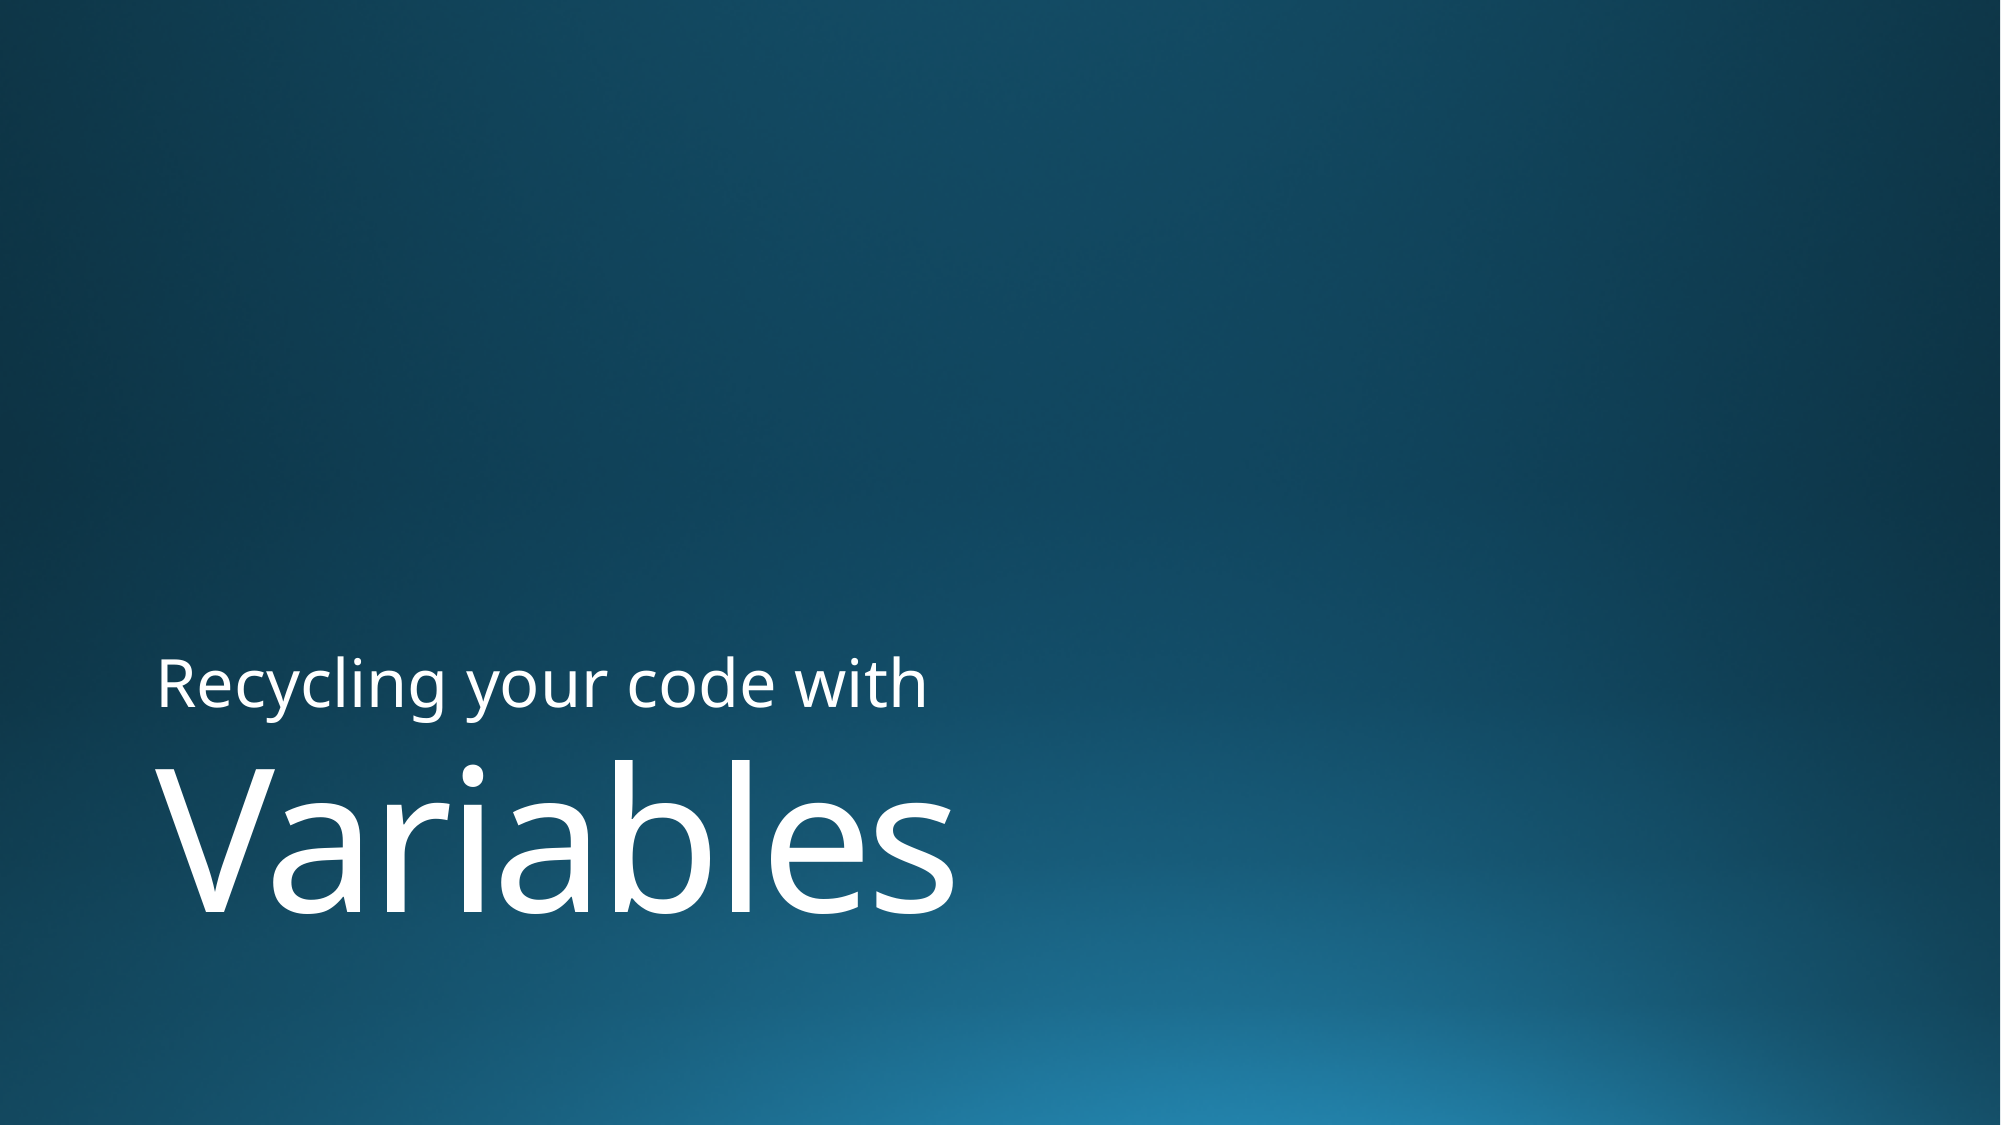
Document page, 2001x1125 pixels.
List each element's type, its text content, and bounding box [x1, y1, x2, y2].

picture [0, 0, 2001, 1125]
title Variables [140, 732, 1641, 1002]
subtitle Recycling your code with [140, 605, 1641, 730]
